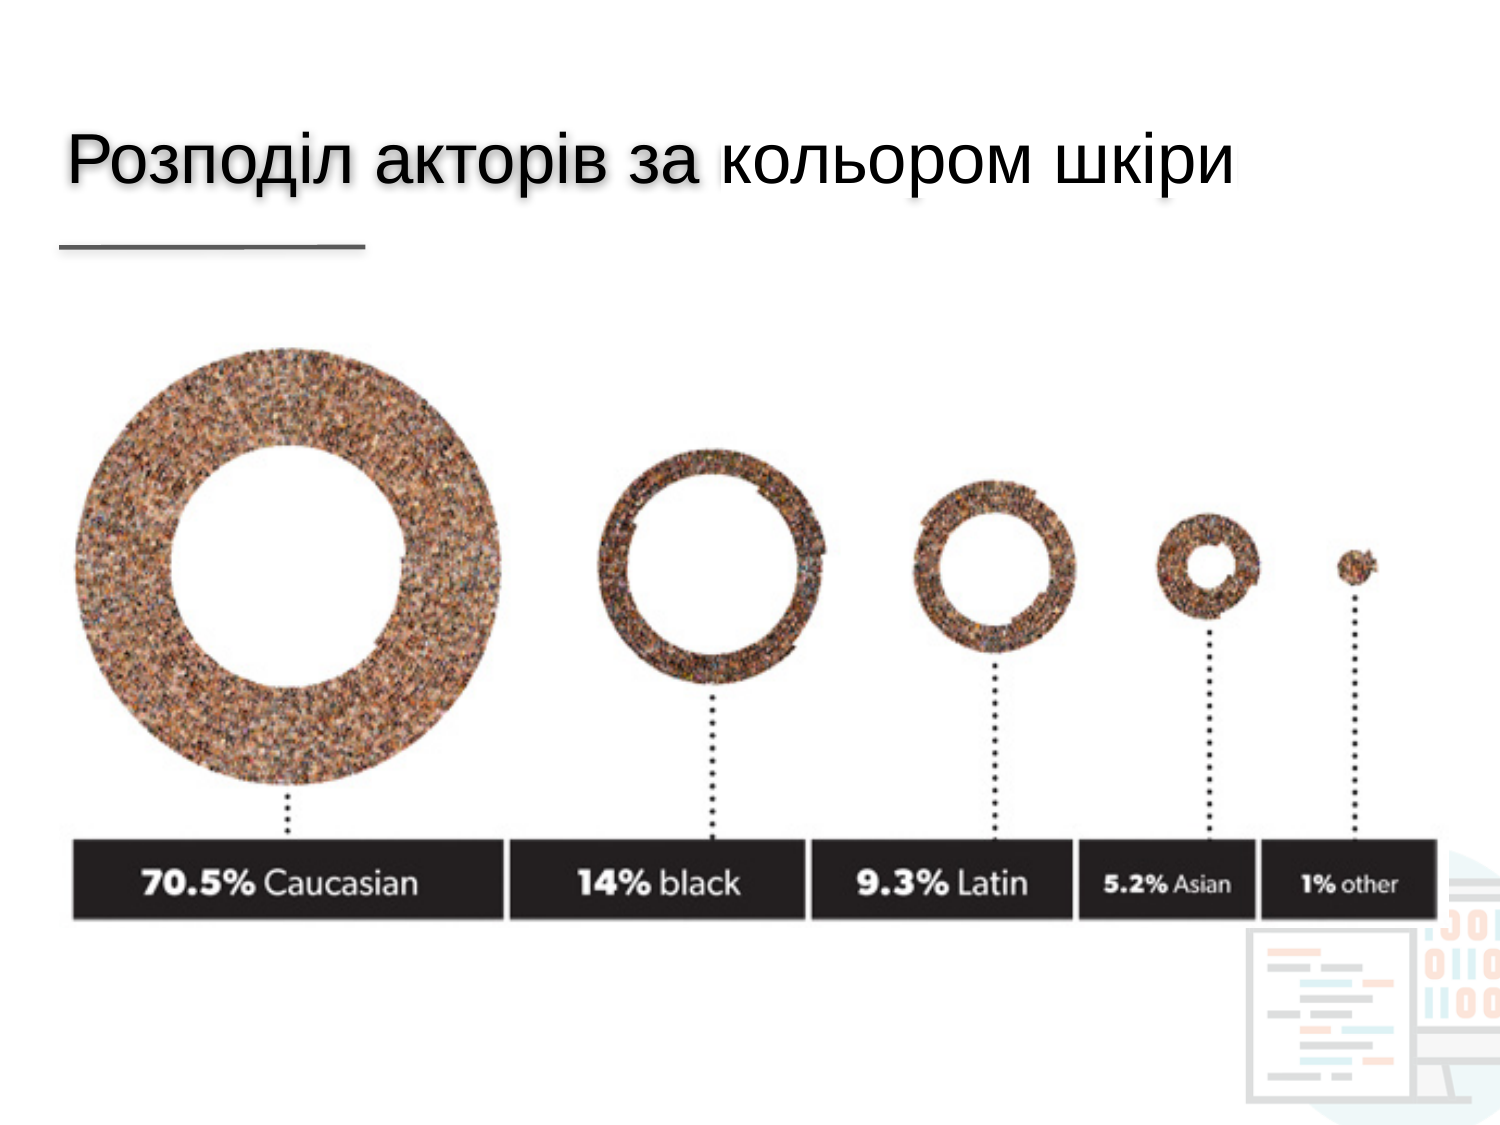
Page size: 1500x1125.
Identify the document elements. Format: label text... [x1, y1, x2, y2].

picture [58, 341, 1500, 1125]
title Розподіл акторів за кольором шкіри [51, 97, 1449, 223]
